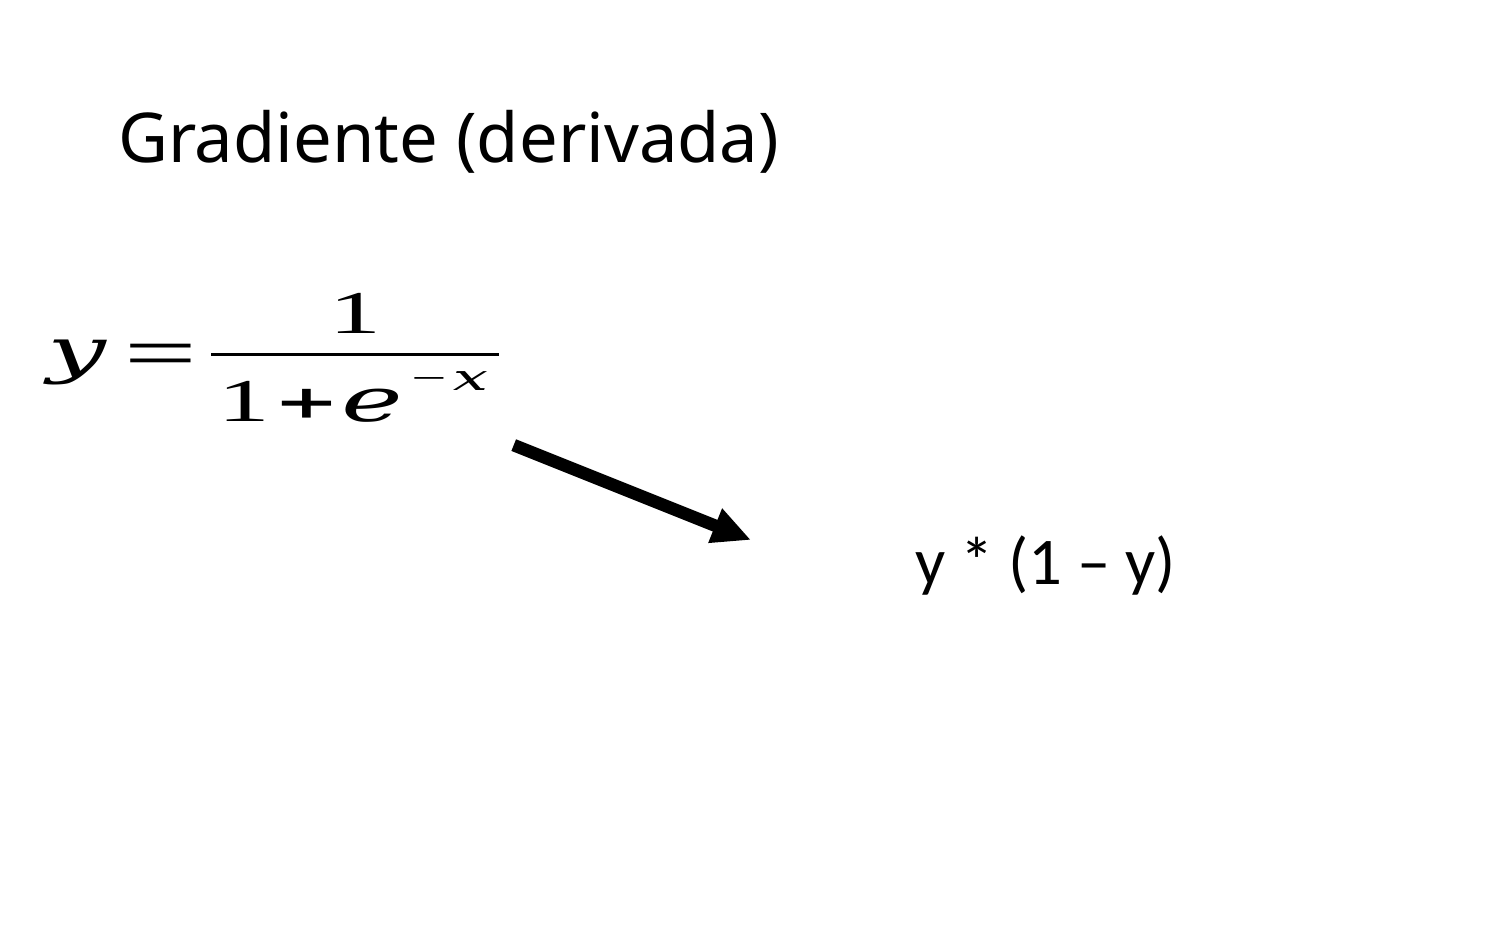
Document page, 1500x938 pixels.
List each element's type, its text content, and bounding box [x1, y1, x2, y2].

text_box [513, 445, 750, 540]
title Gradiente (derivada) [103, 49, 1397, 232]
